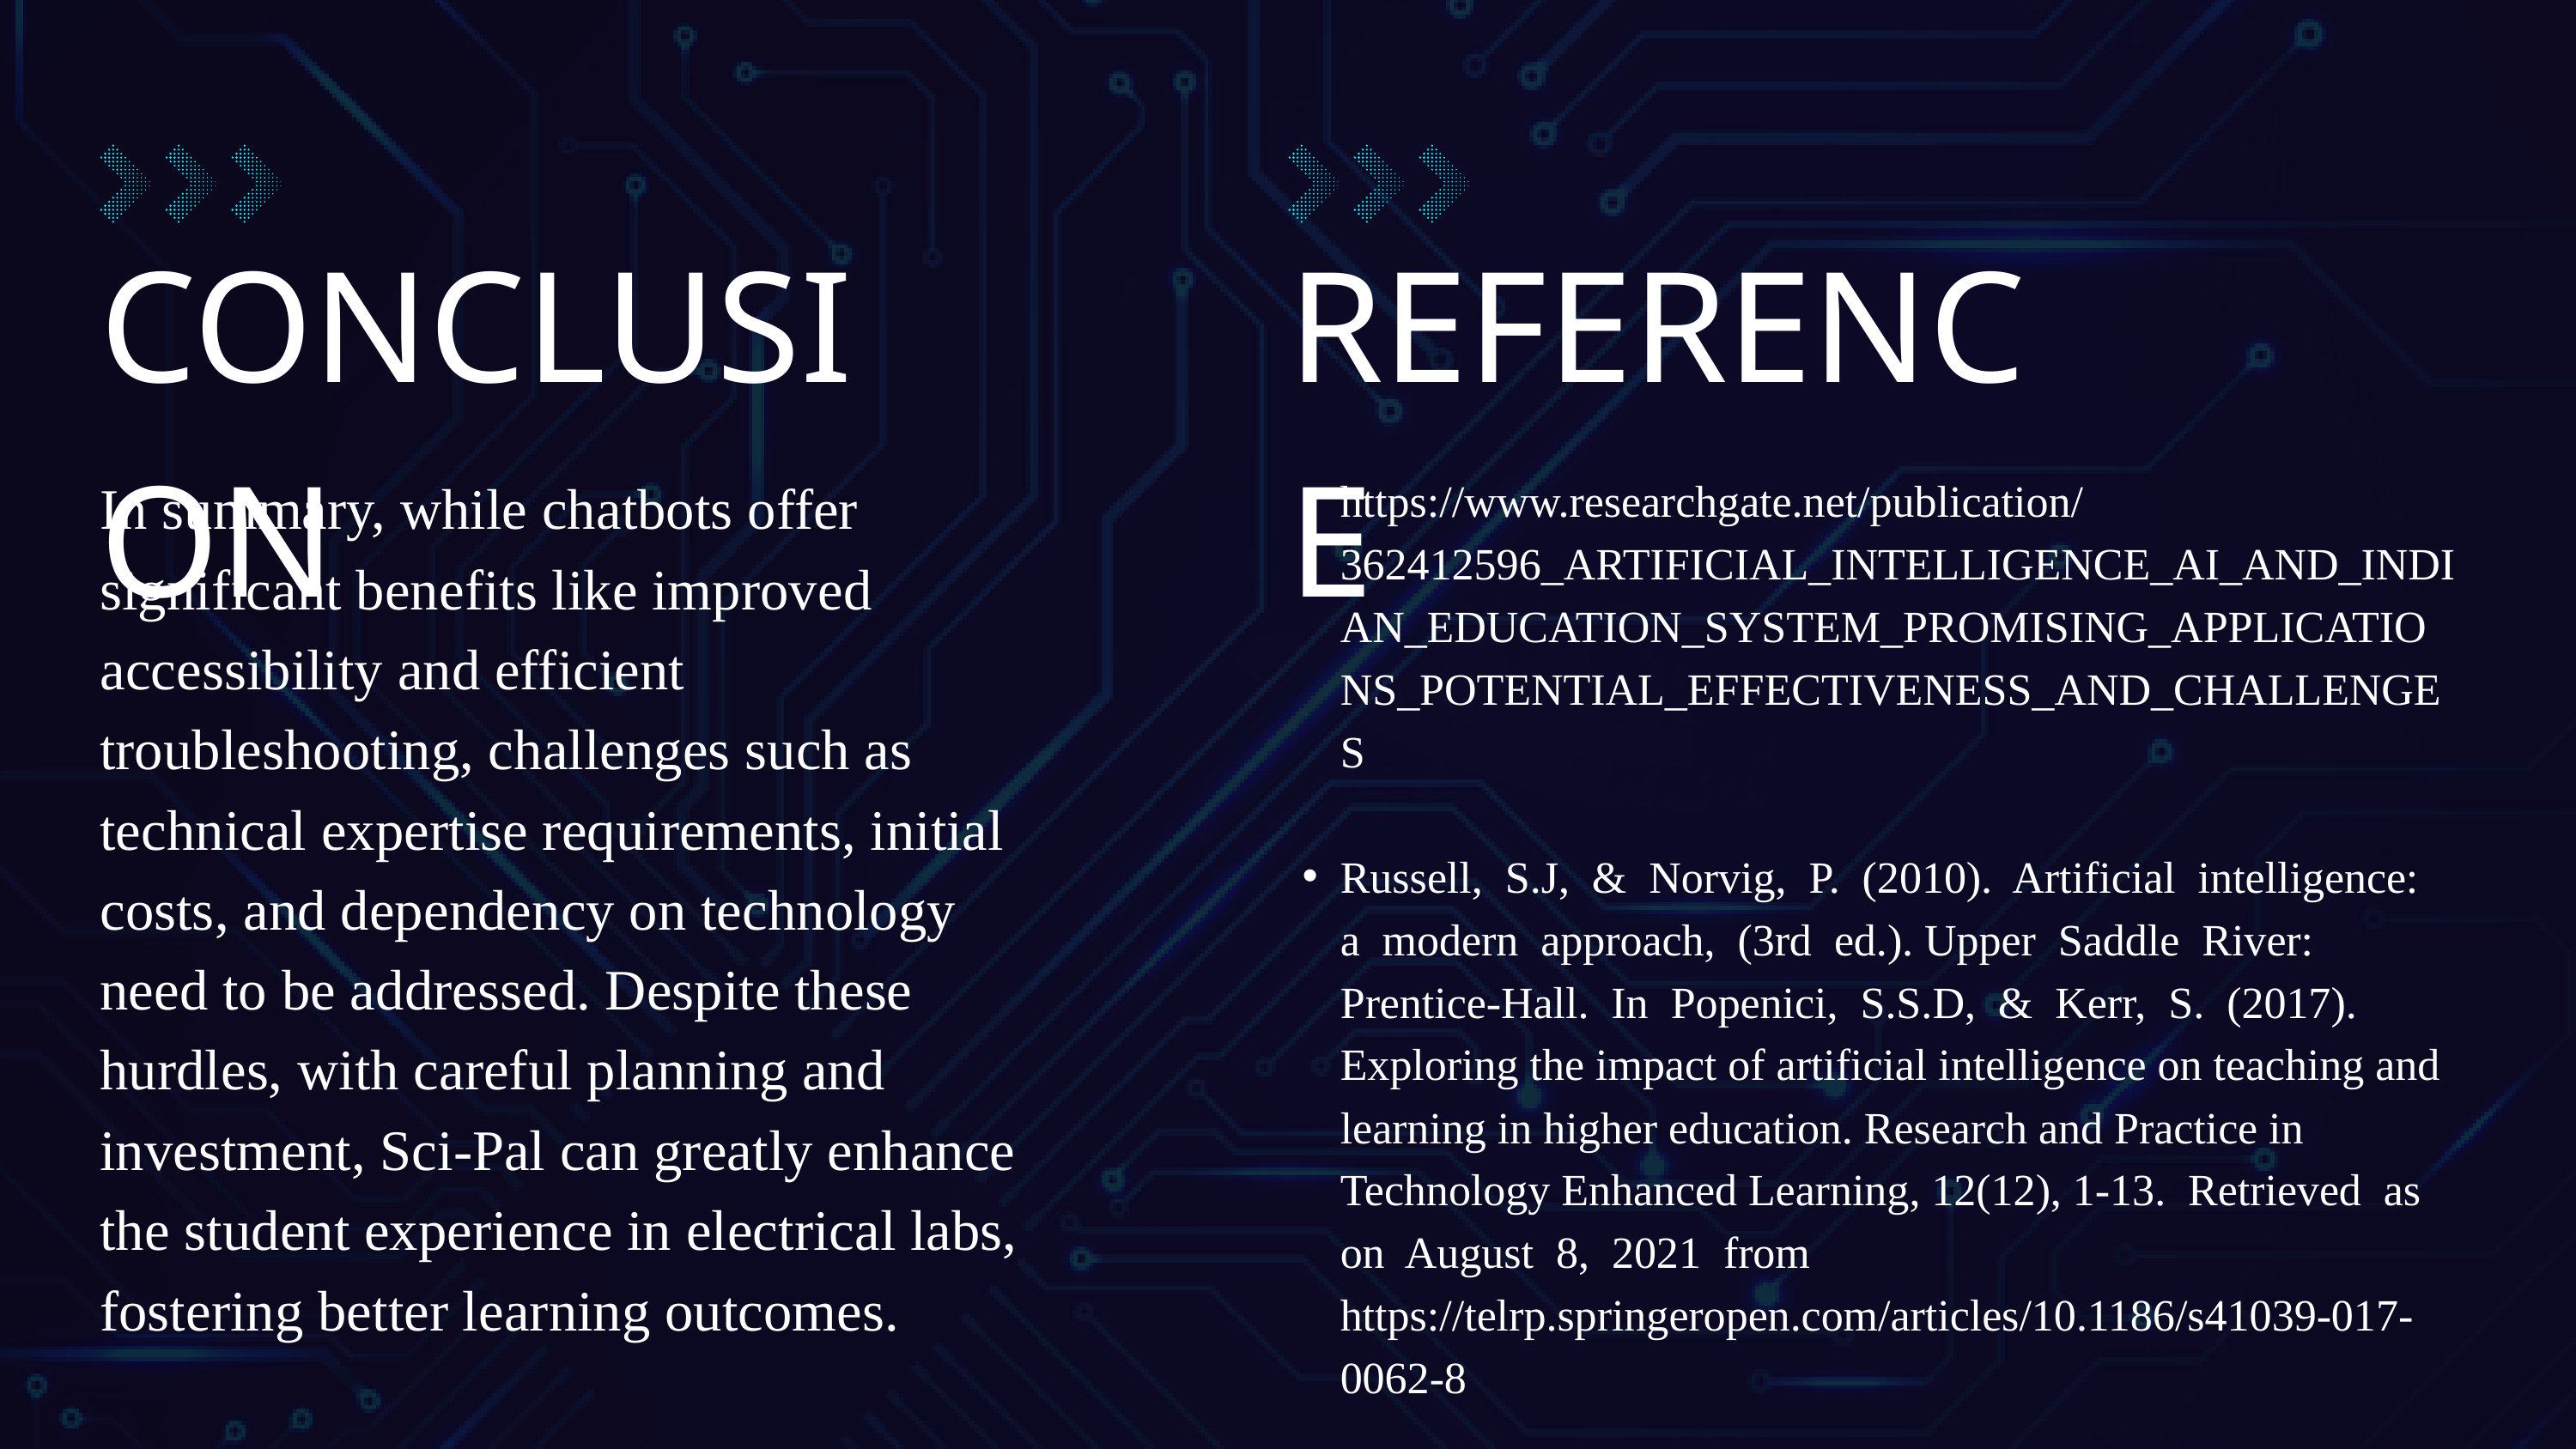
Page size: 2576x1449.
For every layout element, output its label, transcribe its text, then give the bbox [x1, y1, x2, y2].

text_box https://www.researchgate.net/publication/362412596_ARTIFICIAL_INTELLIGENCE_AI_AND_INDIAN_EDUCATION_SYSTEM_PROMISING_APPLICATIONS_POTENTIAL_EFFECTIVENESS_AND_CHALLENGES Russell, S.J, & Norvig, P. (2010). Artificial intelligence: a modern approach, (3rd ed.). Upper Saddle River: Prentice-Hall. In Popenici, S.S.D, & Kerr, S. (2017). Exploring the impact of artificial intelligence on teaching and learning in higher education. Research and Practice in Technology Enhanced Learning, 12(12), 1-13. Retrieved as on August 8, 2021 from https://telrp.springeropen.com/articles/10.1186/s41039-017-0062-8 [1264, 464, 2458, 1404]
text_box [1419, 144, 1469, 224]
text_box [1288, 144, 1339, 224]
text_box CONCLUSION [100, 198, 894, 460]
text_box In summary, while chatbots offer significant benefits like improved accessibility and efficient troubleshooting, challenges such as technical expertise requirements, initial costs, and dependency on technology need to be addressed. Despite these hurdles, with careful planning and investment, Sci-Pal can greatly enhance the student experience in electrical labs, fostering better learning outcomes. [100, 460, 1065, 1343]
text_box REFERENCE [1288, 198, 2081, 464]
text_box [0, 0, 2576, 1449]
text_box [165, 144, 216, 224]
text_box [100, 144, 150, 224]
text_box [231, 144, 282, 224]
text_box [1353, 144, 1404, 224]
